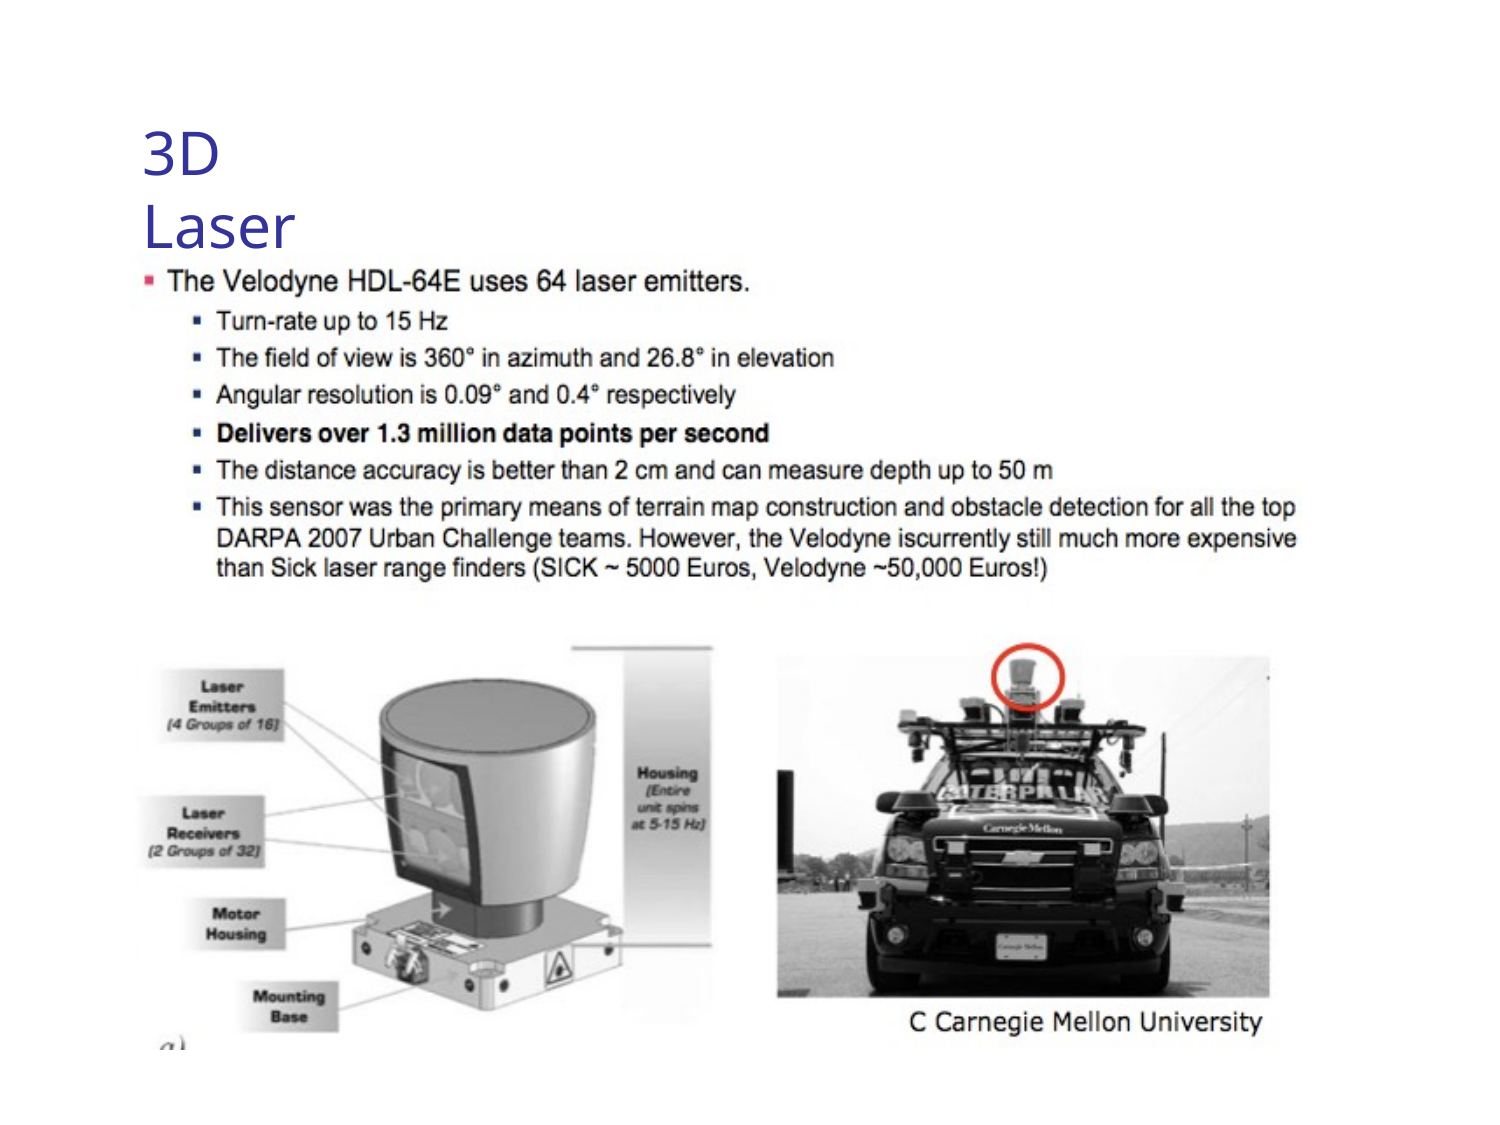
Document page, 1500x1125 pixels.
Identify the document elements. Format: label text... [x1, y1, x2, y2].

text_box [131, 253, 1303, 1050]
text_box 3D Laser [140, 115, 381, 253]
